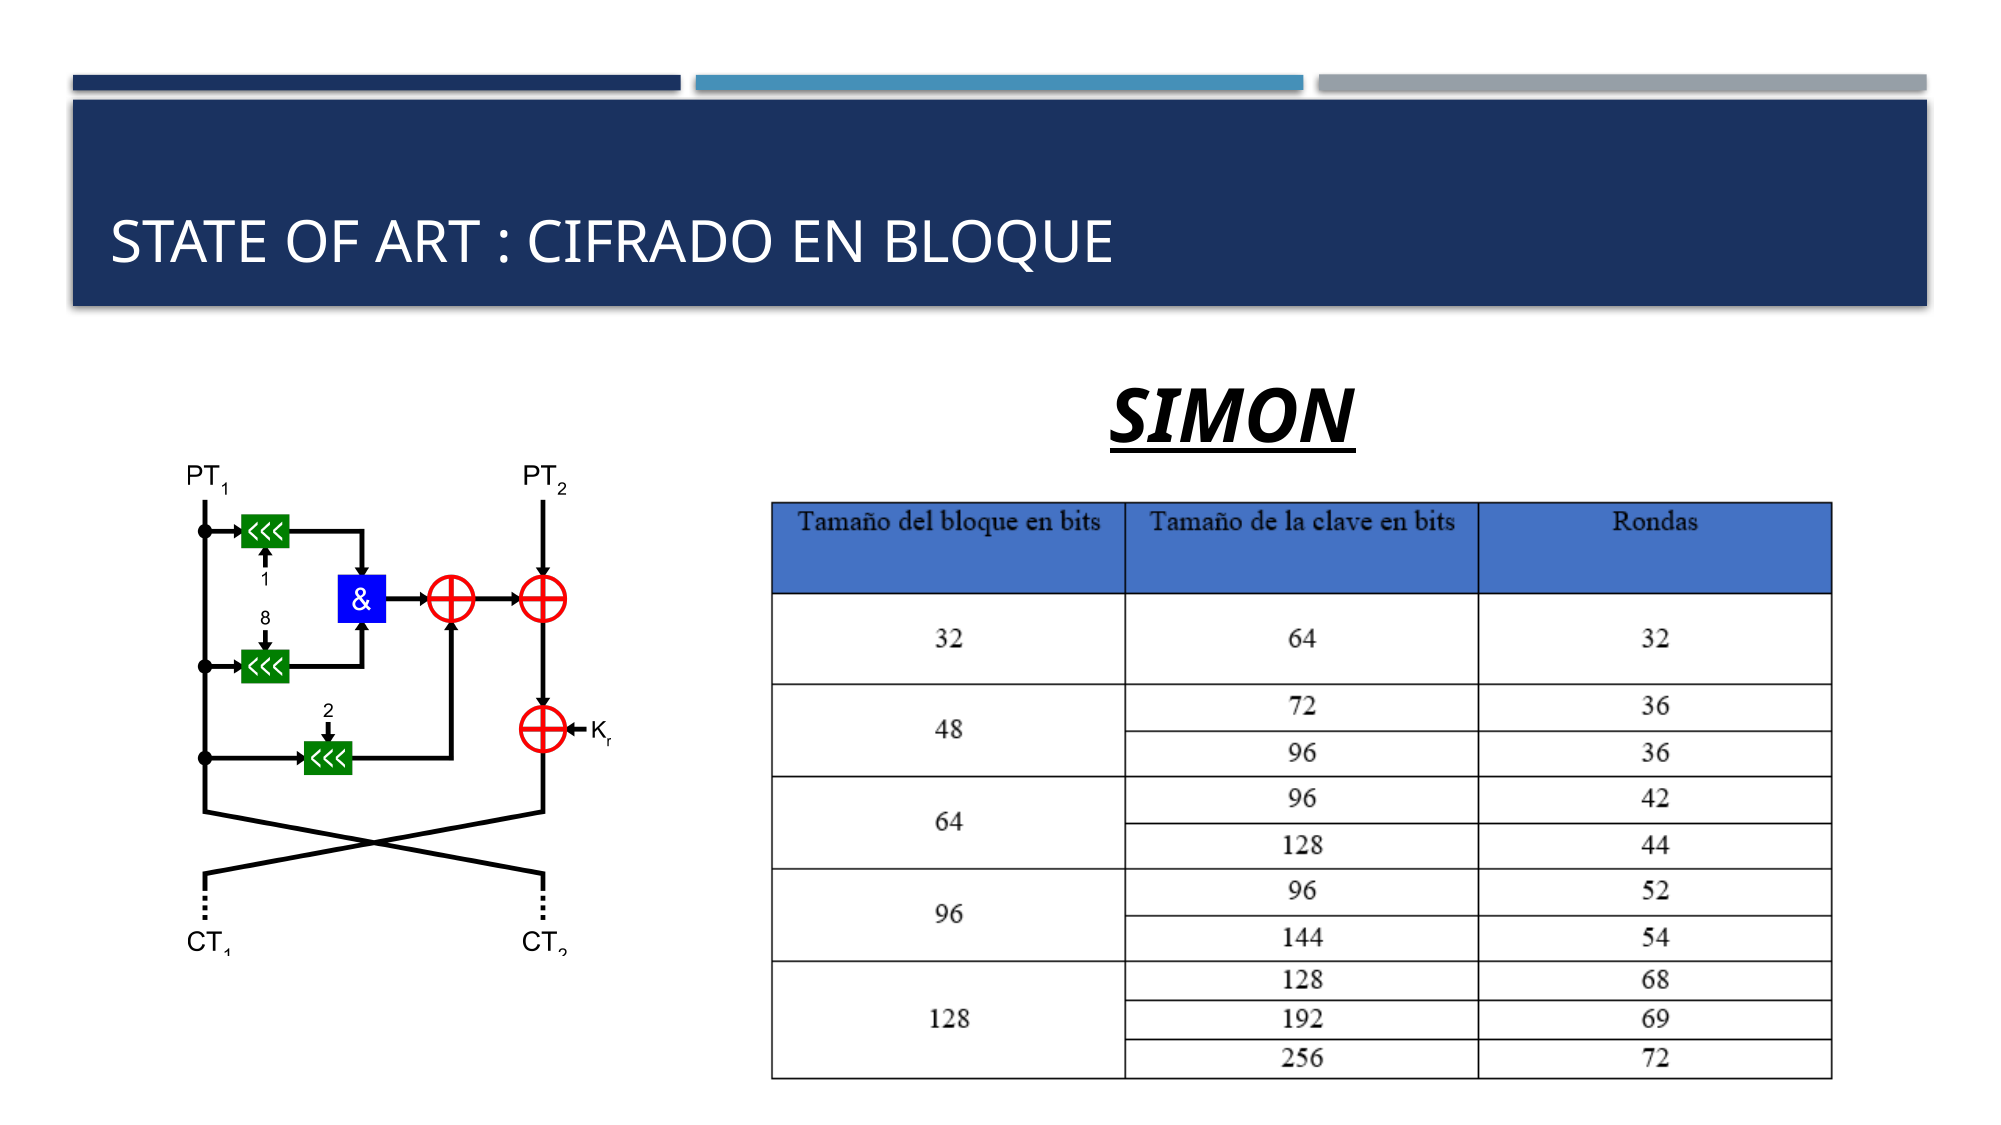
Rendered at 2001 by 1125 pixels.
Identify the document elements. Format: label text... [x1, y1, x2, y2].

picture [758, 484, 1851, 1101]
title STATE OF ART : CIFRADO EN BLOQUE [95, 119, 1905, 282]
picture [188, 465, 611, 956]
text_box SIMON [1095, 359, 1615, 465]
